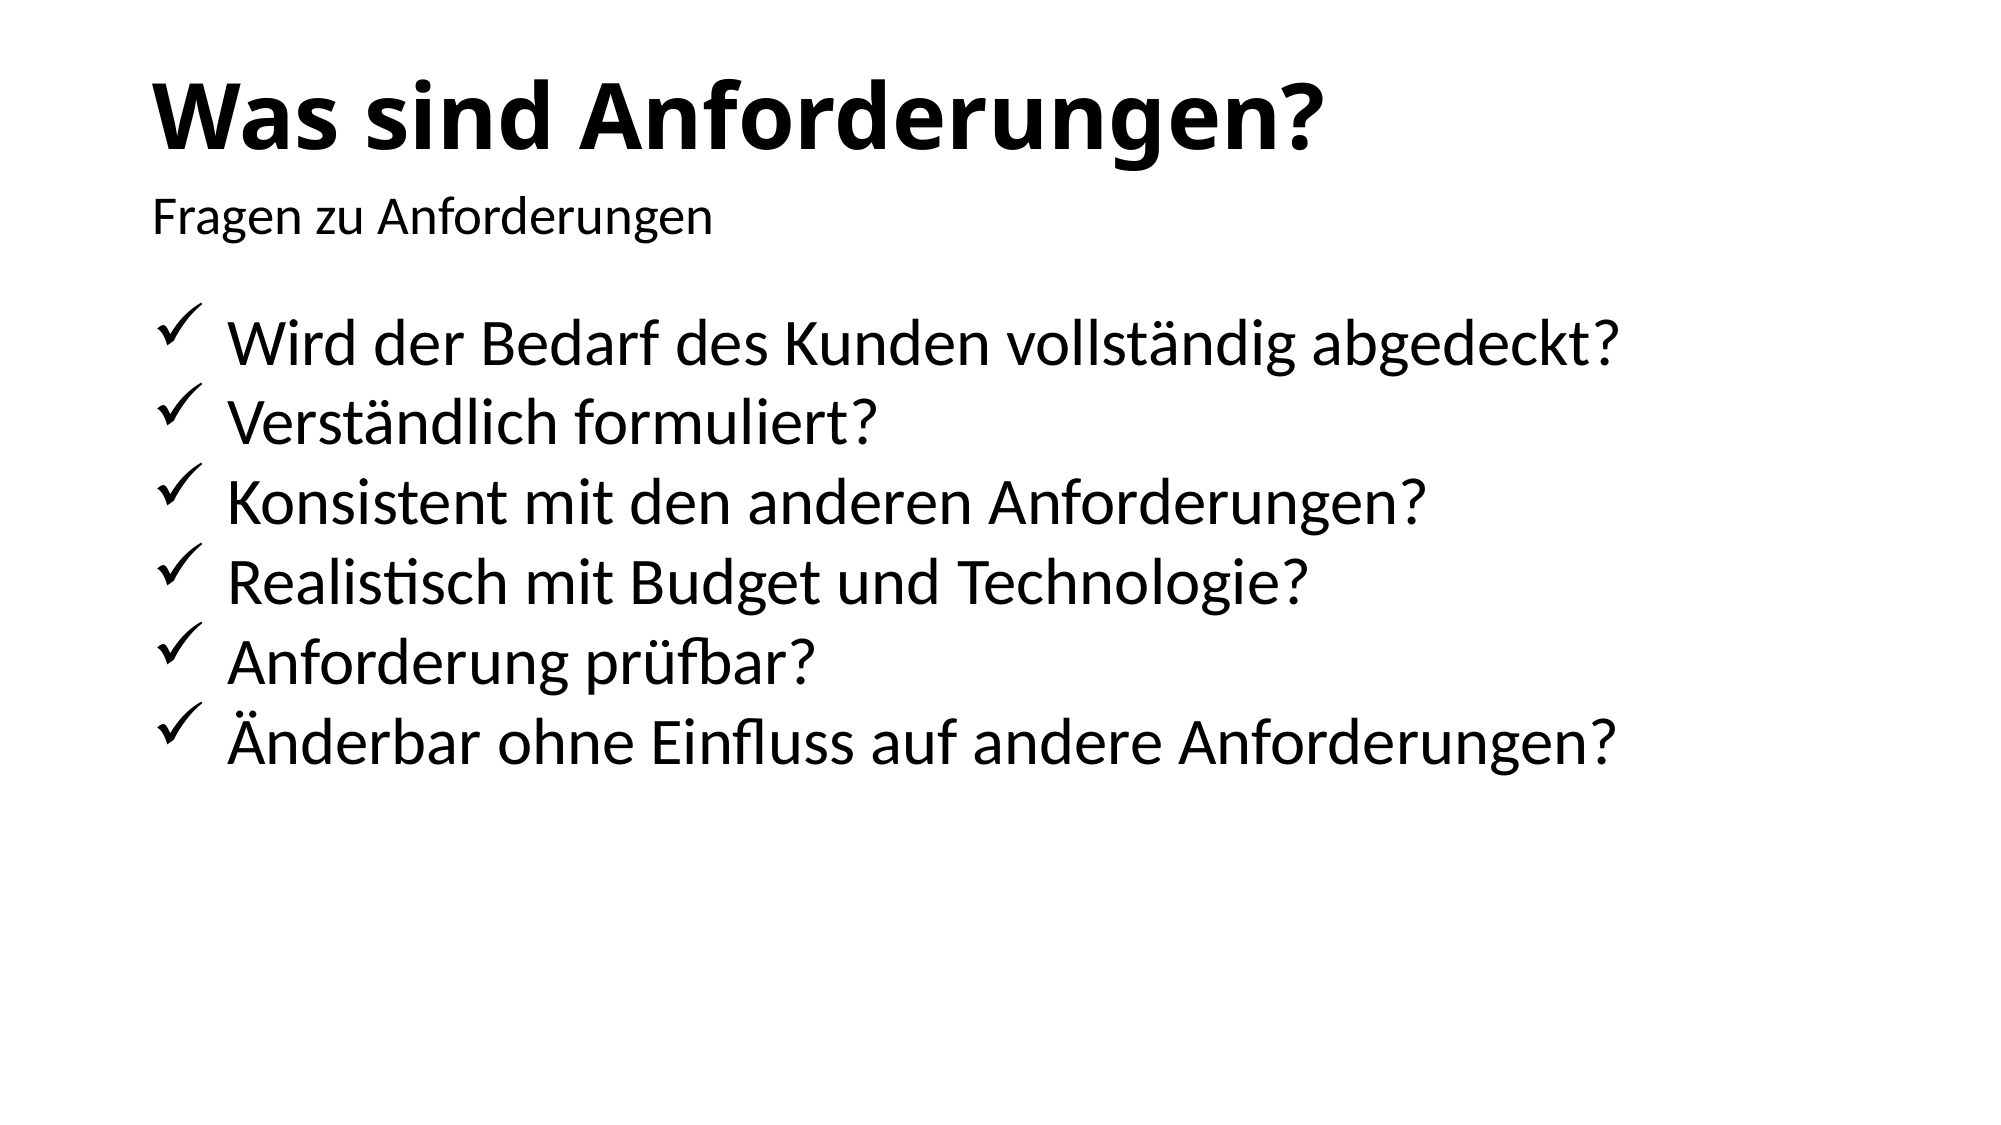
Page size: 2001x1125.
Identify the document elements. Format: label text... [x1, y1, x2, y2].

list Fragen zu Anforderungen [137, 179, 1863, 255]
text_box Wird der Bedarf des Kunden vollständig abgedeckt? Verständlich formuliert? Konsistent mit den anderen Anforderungen? Realistisch mit Budget und Technologie? Anforderung prüfbar? Änderbar ohne Einfluss auf andere Anforderungen? [137, 290, 1906, 786]
title Was sind Anforderungen? [137, 59, 1863, 179]
